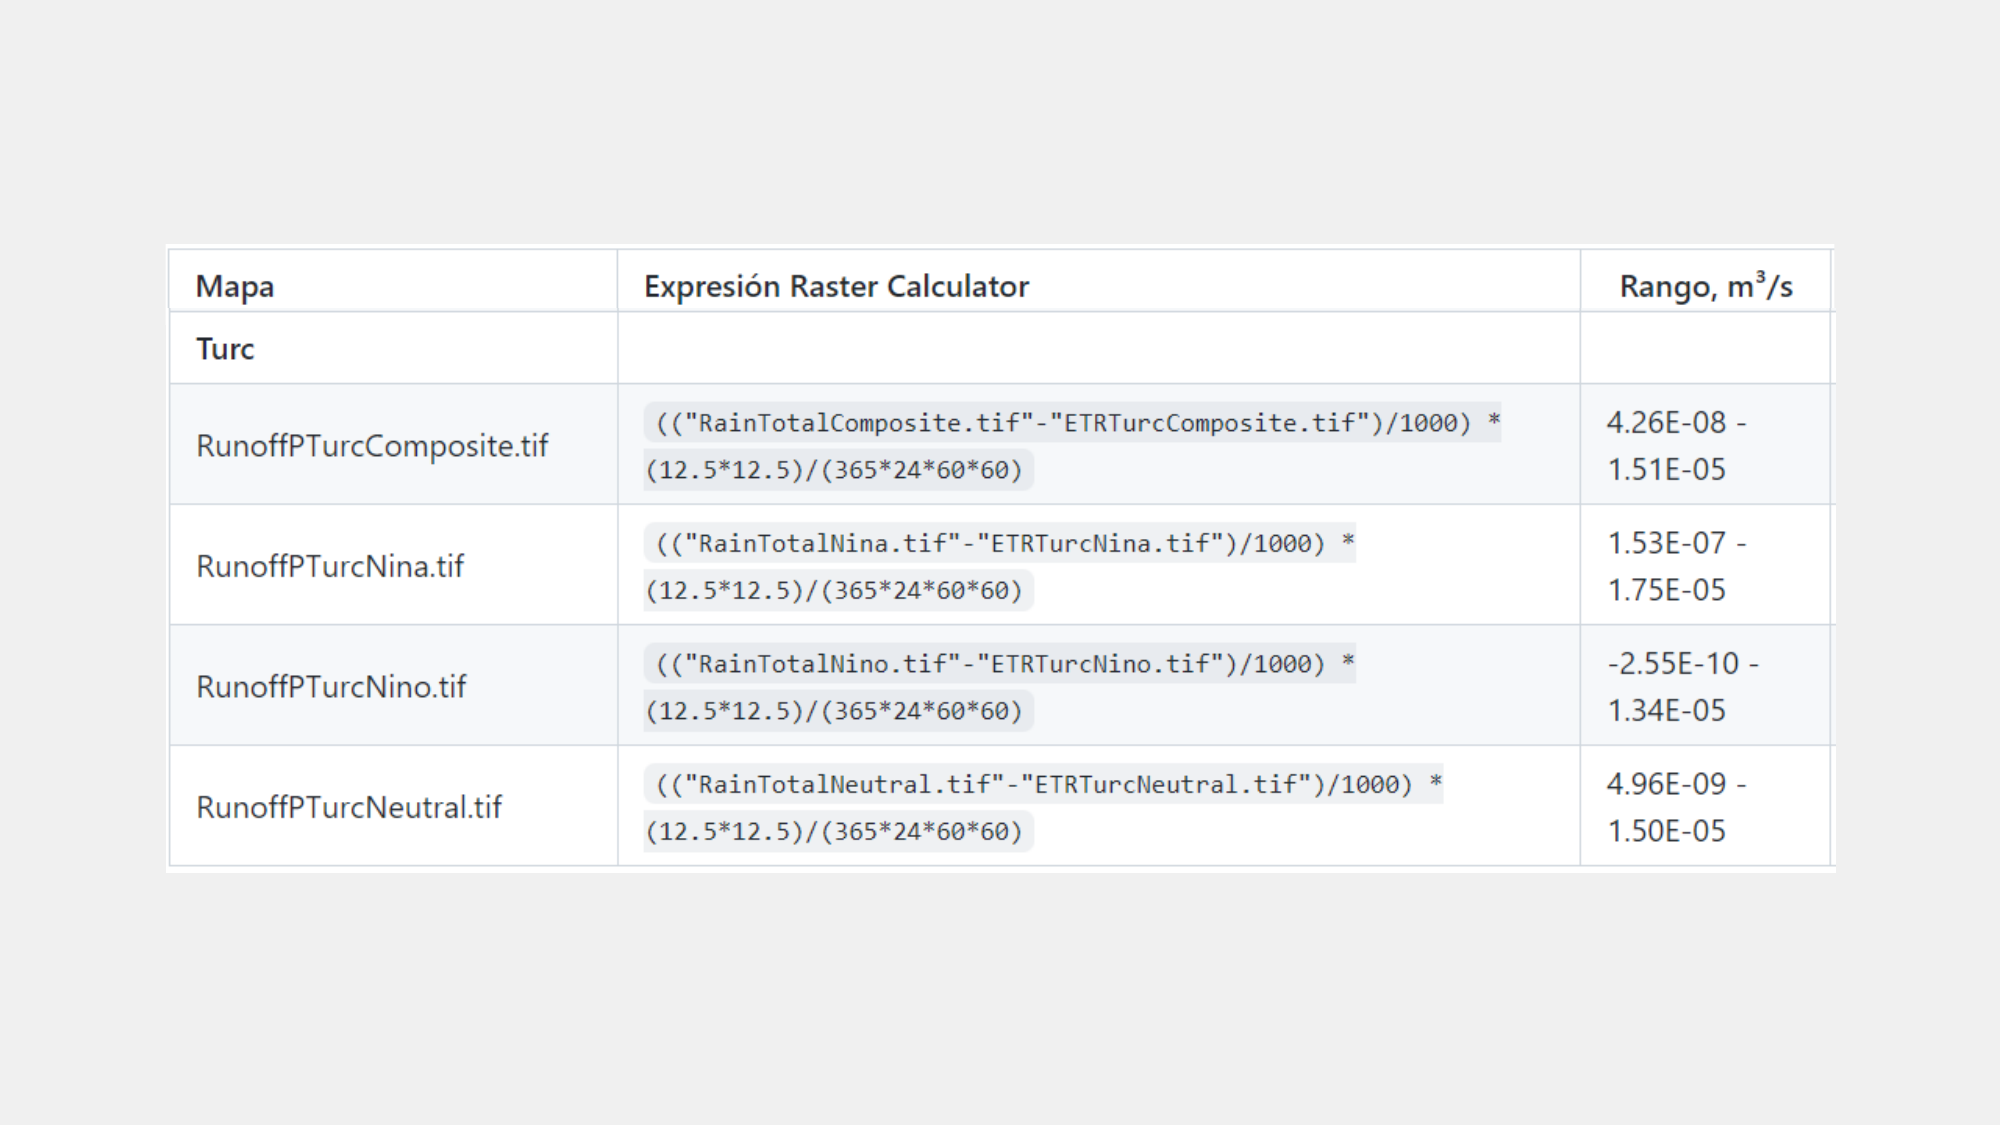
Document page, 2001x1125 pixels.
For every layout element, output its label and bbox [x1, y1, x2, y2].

picture [165, 244, 1836, 873]
